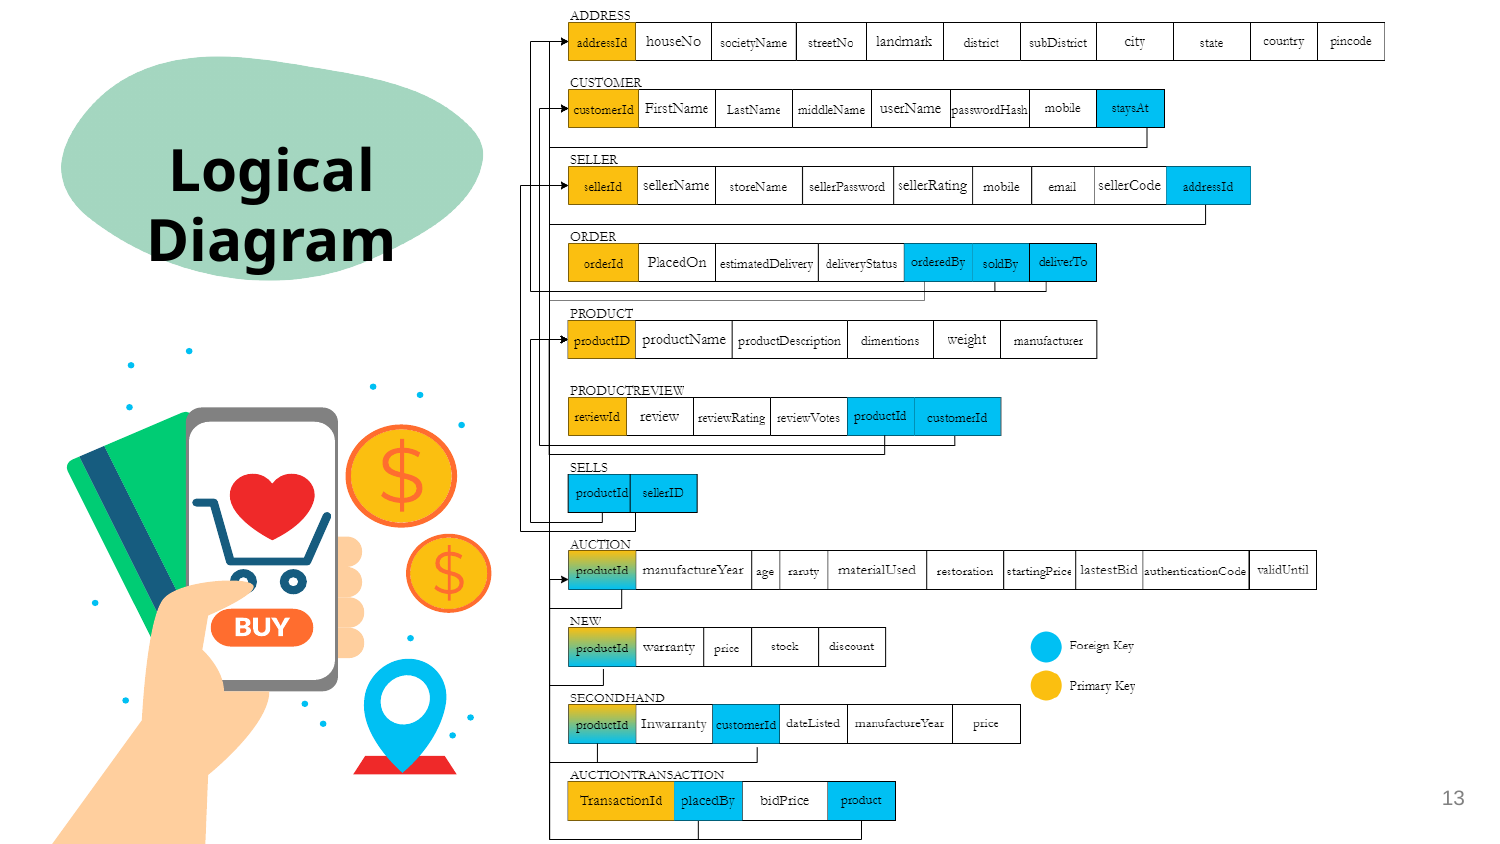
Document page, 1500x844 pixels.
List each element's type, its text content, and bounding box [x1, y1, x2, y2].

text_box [51, 347, 492, 844]
slide_number 13 [1390, 764, 1480, 830]
picture [27, 2, 1385, 844]
